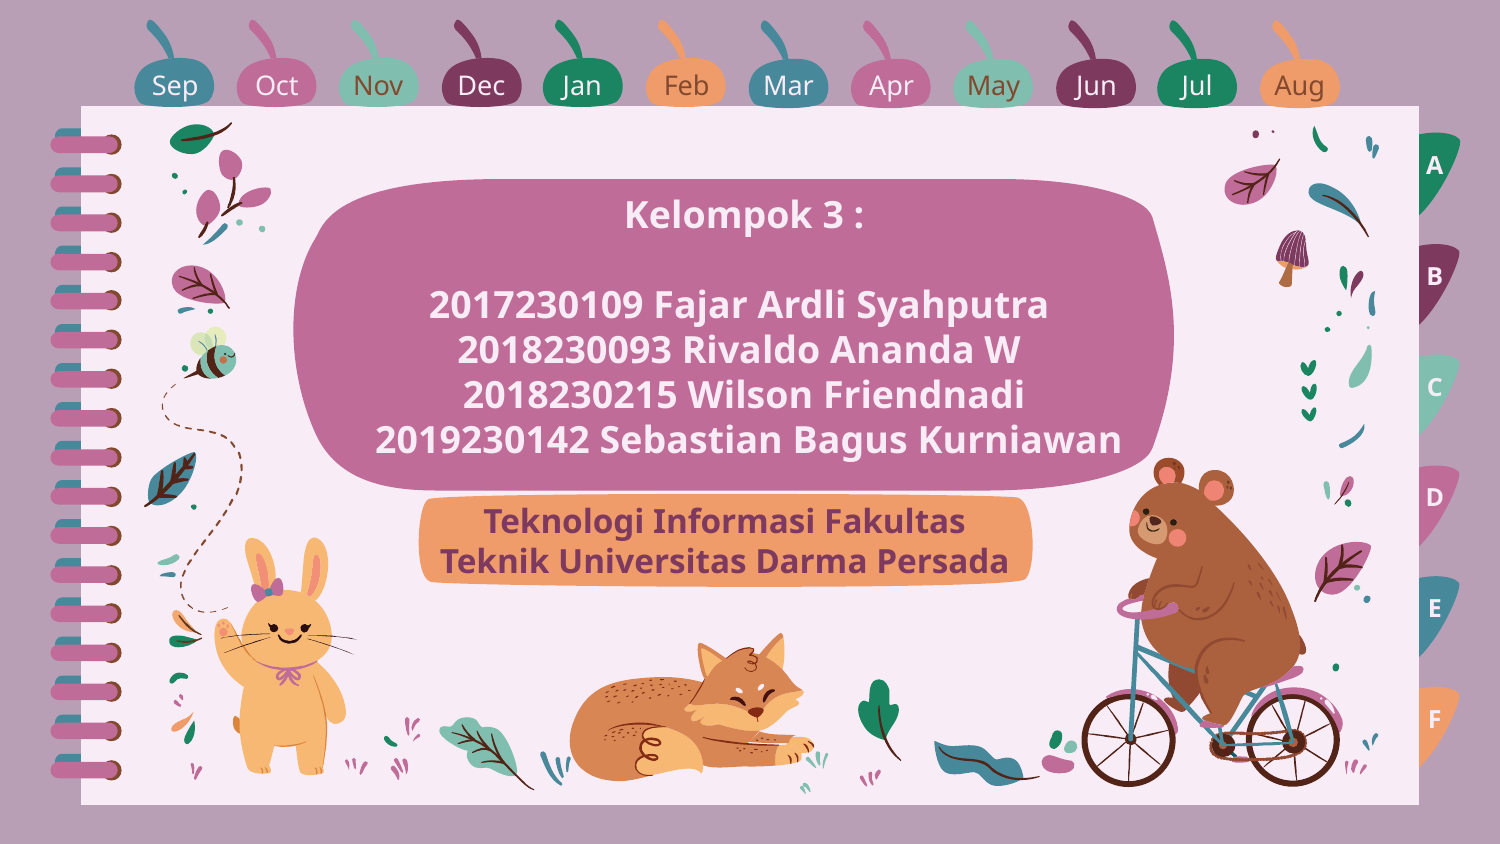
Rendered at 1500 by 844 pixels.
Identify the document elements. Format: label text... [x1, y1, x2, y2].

title Kelompok 3 : 2017230109 Fajar Ardli Syahputra 2018230093 Rivaldo Ananda W 2018230215 Wilson Friendnadi 2019230142 Sebastian Bagus Kurniawan [305, 179, 1183, 522]
text_box D [1408, 466, 1462, 522]
text_box [293, 259, 305, 406]
text_box E [1408, 577, 1462, 633]
text_box B [1408, 245, 1462, 300]
text_box Teknologi Informasi Fakultas Teknik Universitas Darma Persada [418, 522, 1033, 587]
text_box C [1408, 355, 1462, 411]
text_box A [1408, 134, 1462, 190]
text_box F [1408, 688, 1462, 743]
text_box [1390, 470, 1454, 537]
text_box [129, 19, 1352, 109]
